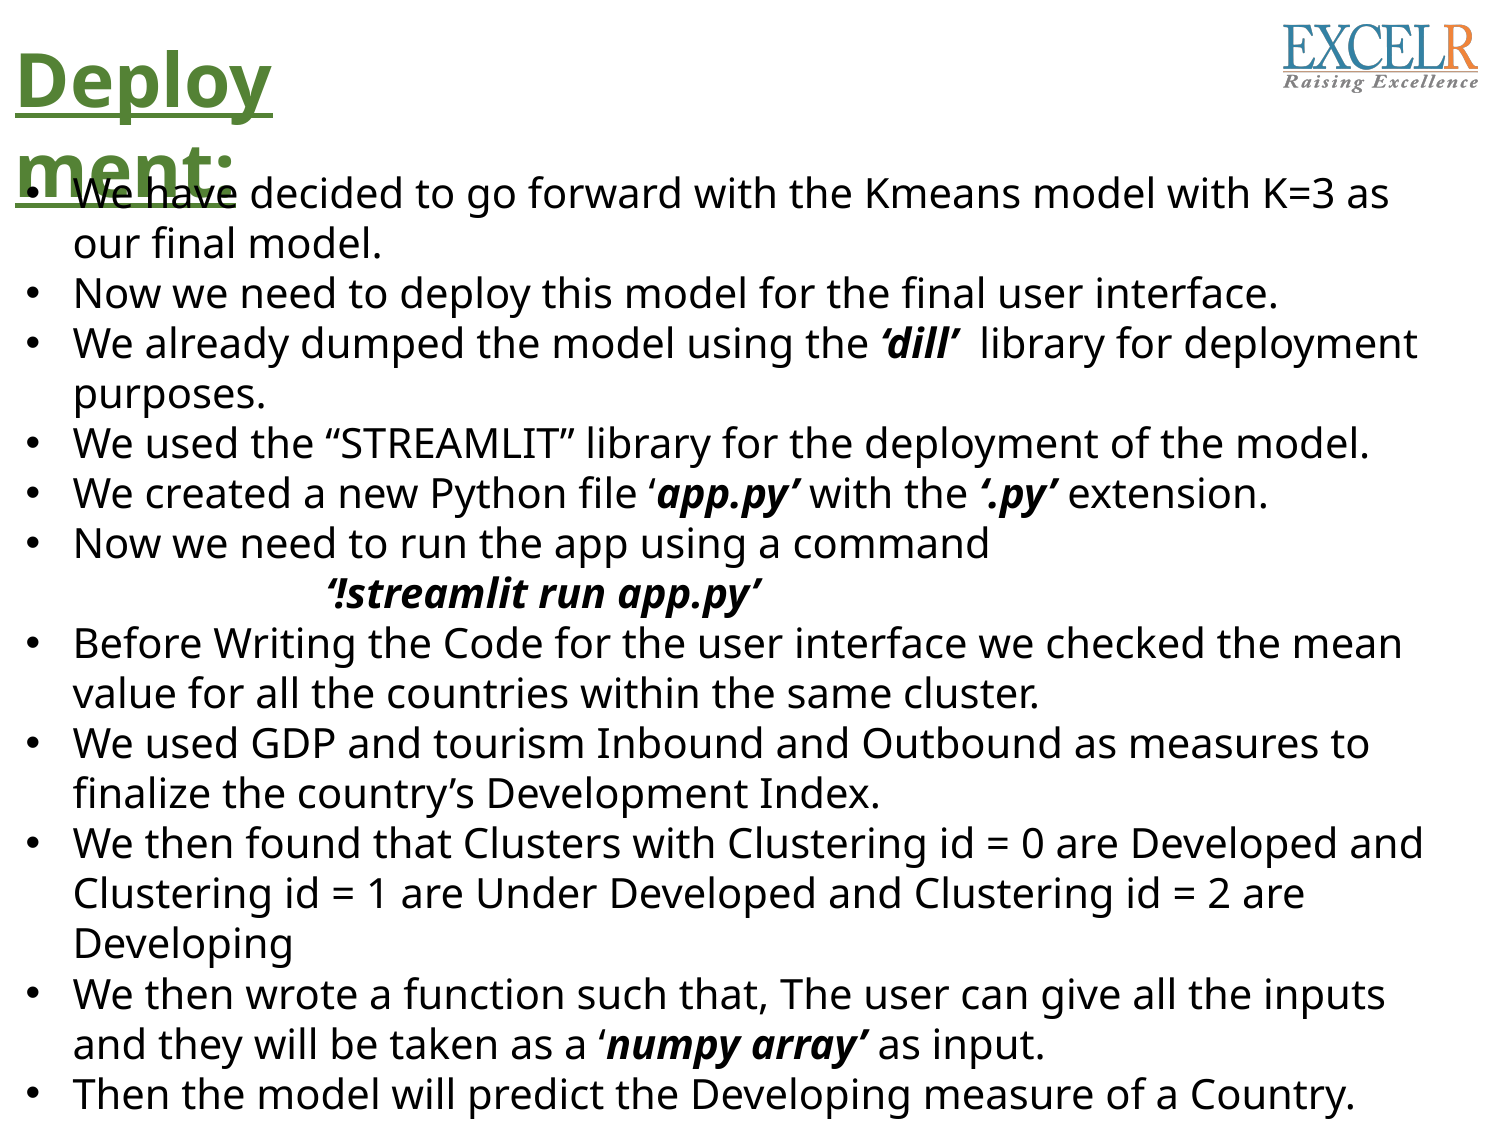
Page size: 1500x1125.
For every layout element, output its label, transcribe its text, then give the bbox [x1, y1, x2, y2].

text_box We have decided to go forward with the Kmeans model with K=3 as our final model. Now we need to deploy this model for the final user interface. We already dumped the model using the ‘dill’ library for deployment purposes. We used the “STREAMLIT” library for the deployment of the model. We created a new Python file ‘app.py’ with the ‘.py’ extension. Now we need to run the app using a command ‘!streamlit run app.py’ Before Writing the Code for the user interface we checked the mean value for all the countries within the same cluster. We used GDP and tourism Inbound and Outbound as measures to finalize the country’s Development Index. We then found that Clusters with Clustering id = 0 are Developed and Clustering id = 1 are Under Developed and Clustering id = 2 are Developing We then wrote a function such that, The user can give all the inputs and they will be taken as a ‘numpy array’ as input. Then the model will predict the Developing measure of a Country. [10, 159, 1478, 1125]
picture [1282, 24, 1479, 93]
text_box Deployment: [0, 24, 350, 220]
